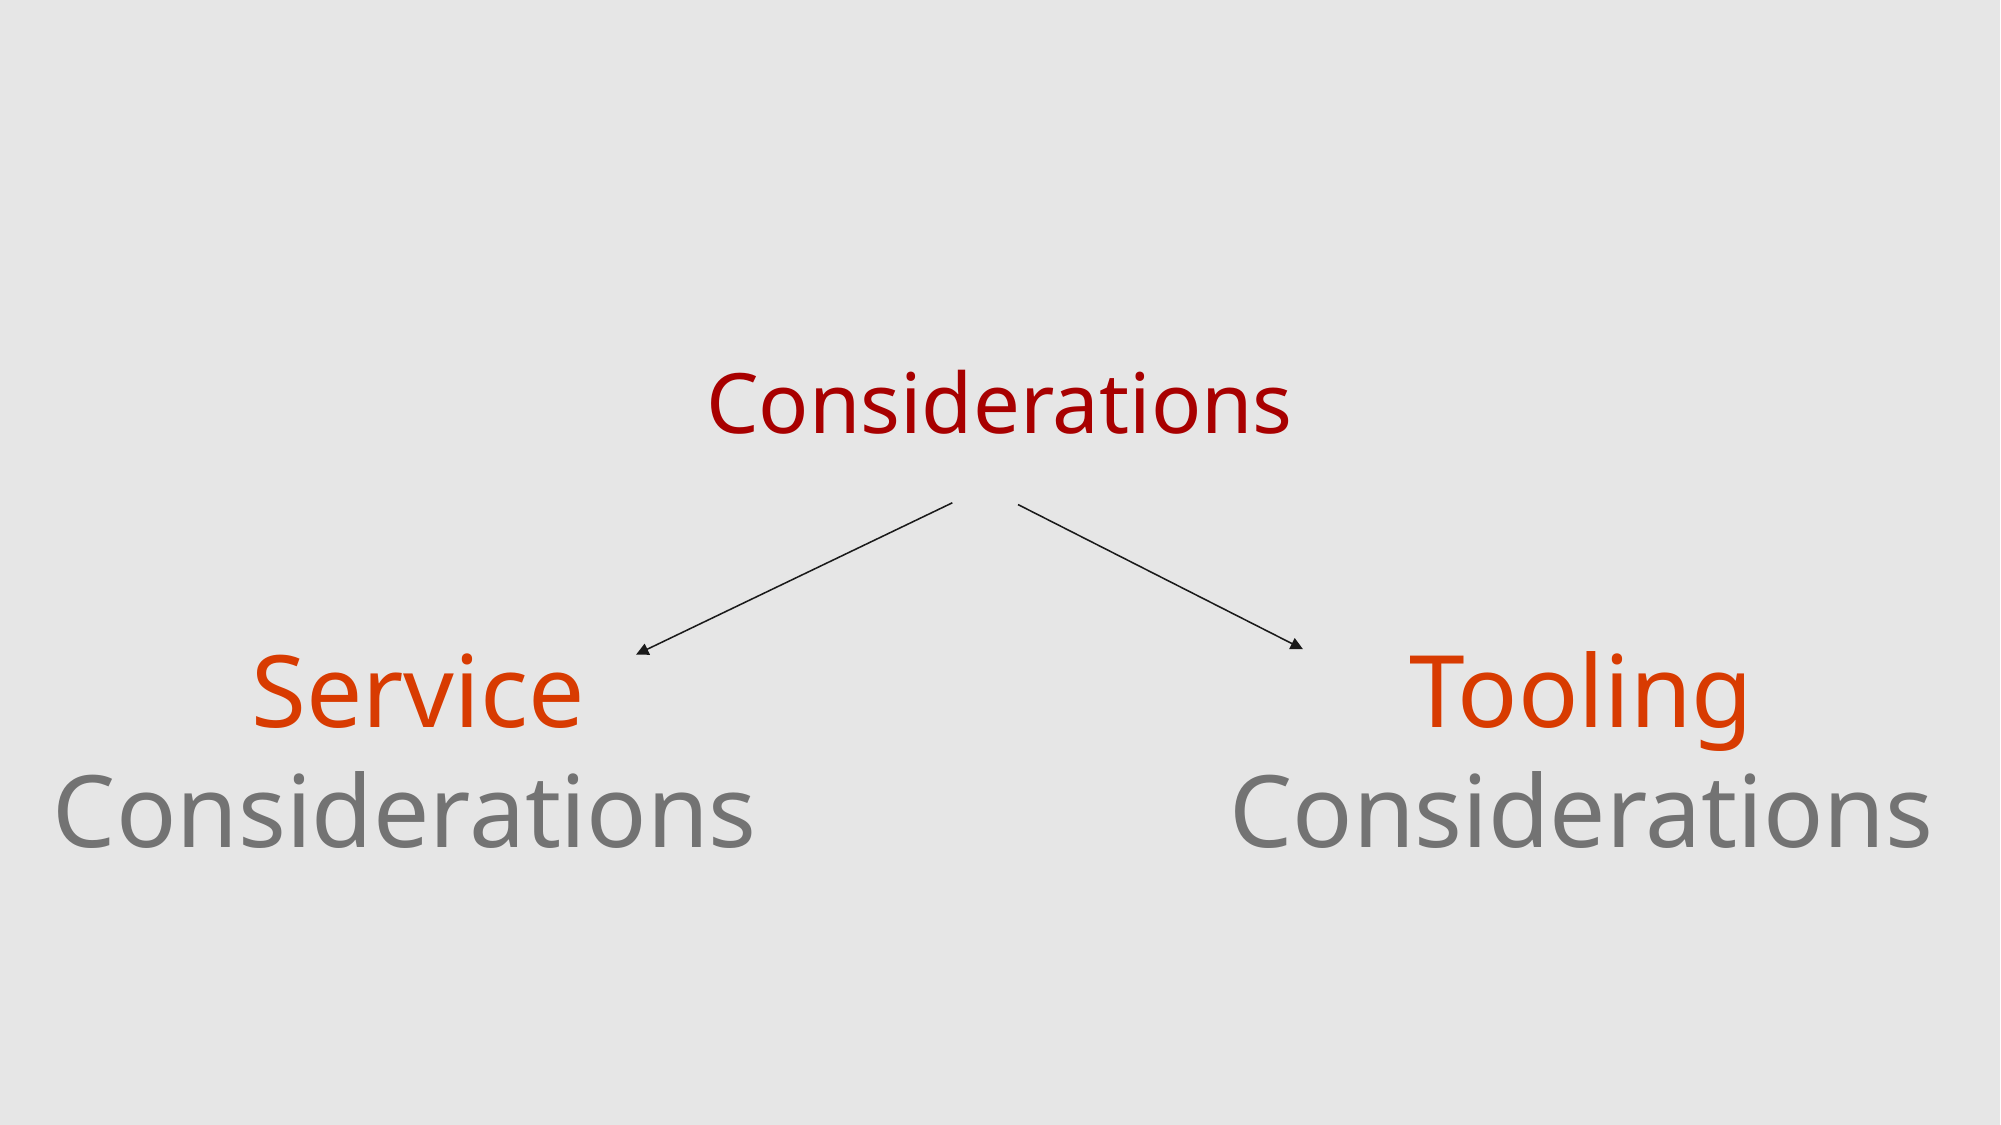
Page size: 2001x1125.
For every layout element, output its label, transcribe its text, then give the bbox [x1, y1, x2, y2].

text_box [1017, 504, 1304, 650]
text_box Service Considerations [32, 627, 805, 868]
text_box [635, 502, 953, 655]
text_box Tooling Considerations [1195, 627, 1968, 868]
text_box Considerations [691, 342, 1309, 458]
